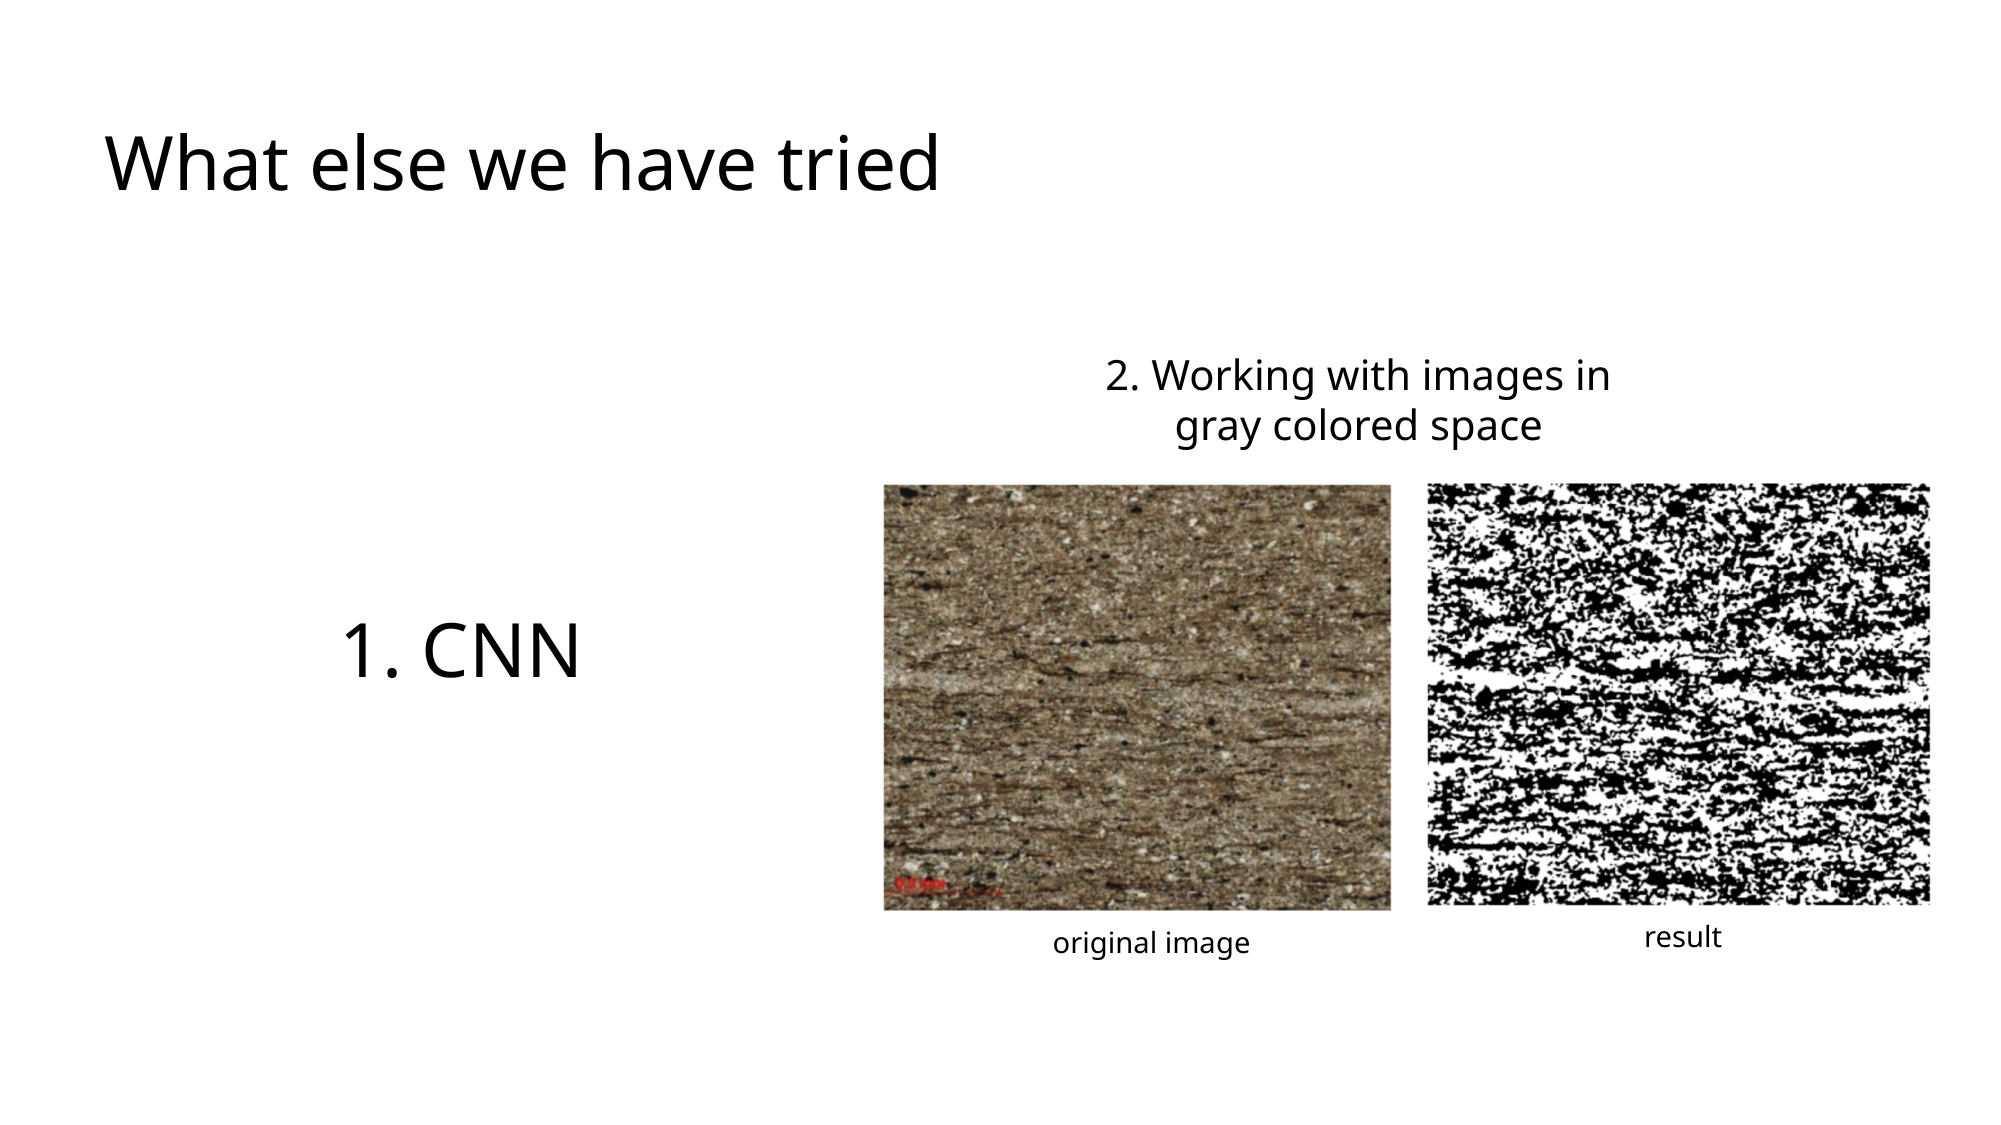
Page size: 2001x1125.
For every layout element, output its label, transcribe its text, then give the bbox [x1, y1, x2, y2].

text_box original image [1037, 918, 1266, 968]
text_box 1. CNN [324, 595, 599, 701]
text_box result [1629, 915, 1737, 961]
text_box What else we have tried [90, 108, 958, 213]
picture [877, 478, 1401, 918]
picture [1421, 478, 1945, 915]
text_box 2. Working with images in gray colored space [1044, 341, 1673, 457]
